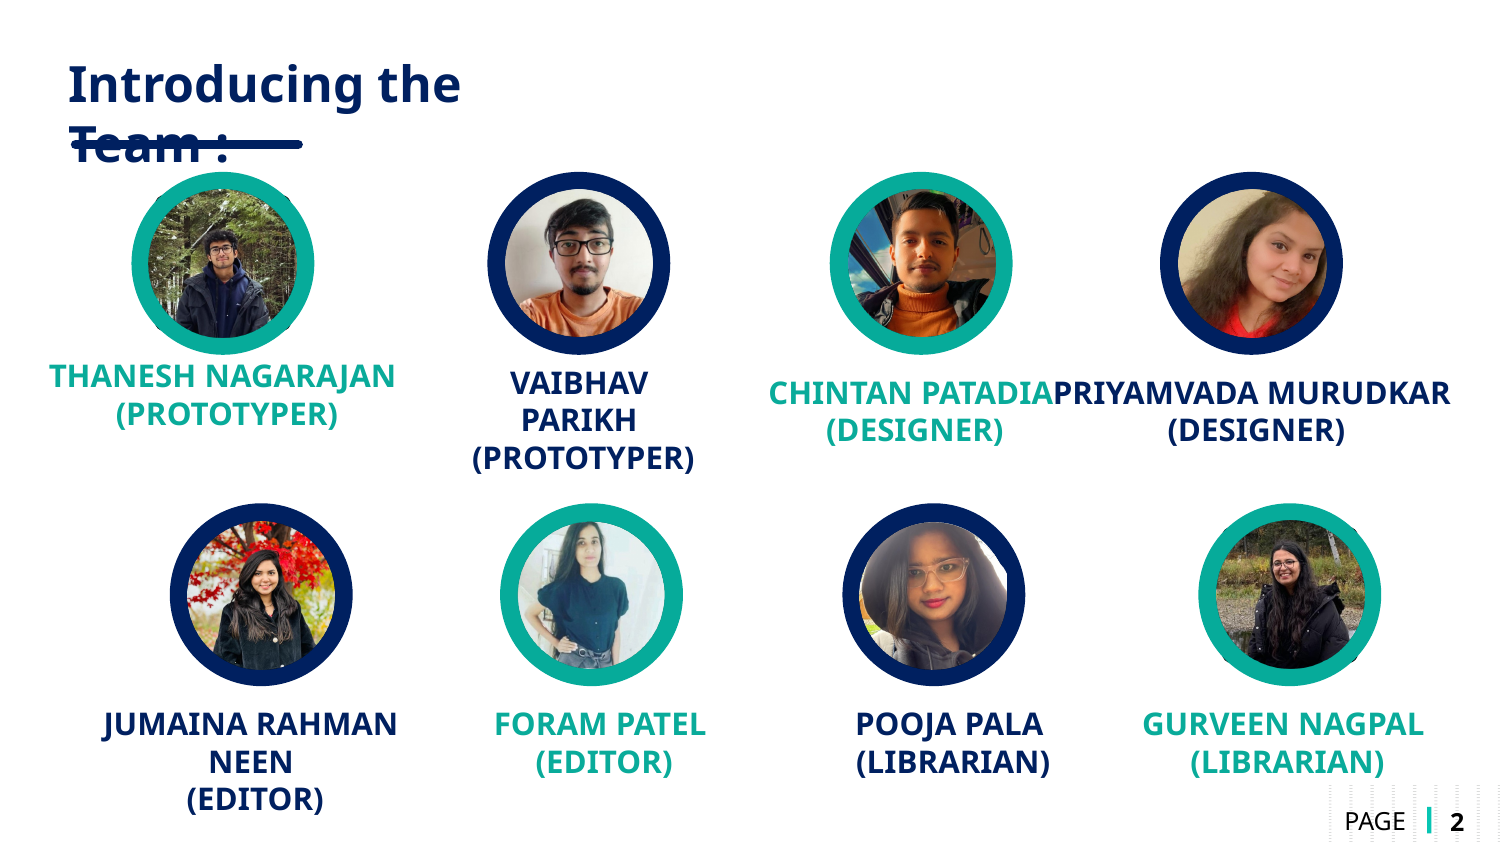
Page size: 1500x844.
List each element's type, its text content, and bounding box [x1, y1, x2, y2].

picture [505, 189, 654, 338]
text_box 2 [1422, 800, 1493, 843]
text_box CHINTAN PATADIA (DESIGNER) [756, 367, 1039, 454]
text_box JUMAINA RAHMAN NEEN (EDITOR) [55, 698, 447, 823]
picture [513, 519, 670, 671]
text_box PAGE [1333, 800, 1422, 842]
text_box PRIYAMVADA MURUDKAR (DESIGNER) [1039, 367, 1466, 454]
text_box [56, 46, 620, 145]
picture [148, 189, 298, 338]
text_box POOJA PALA (LIBRARIAN) [829, 698, 1070, 785]
text_box VAIBHAV PARIKH (PROTOTYPER) [448, 357, 711, 482]
picture [859, 522, 1007, 670]
text_box [1328, 785, 1500, 844]
picture [1216, 520, 1365, 669]
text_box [178, 512, 1373, 677]
text_box FORAM PATEL (EDITOR) [480, 698, 721, 785]
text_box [140, 181, 1334, 346]
text_box GURVEEN NAGPAL (LIBRARIAN) [1122, 698, 1445, 785]
picture [848, 189, 996, 337]
picture [187, 521, 335, 671]
picture [1177, 189, 1327, 338]
text_box THANESH NAGARAJAN (PROTOTYPER) [34, 350, 411, 437]
